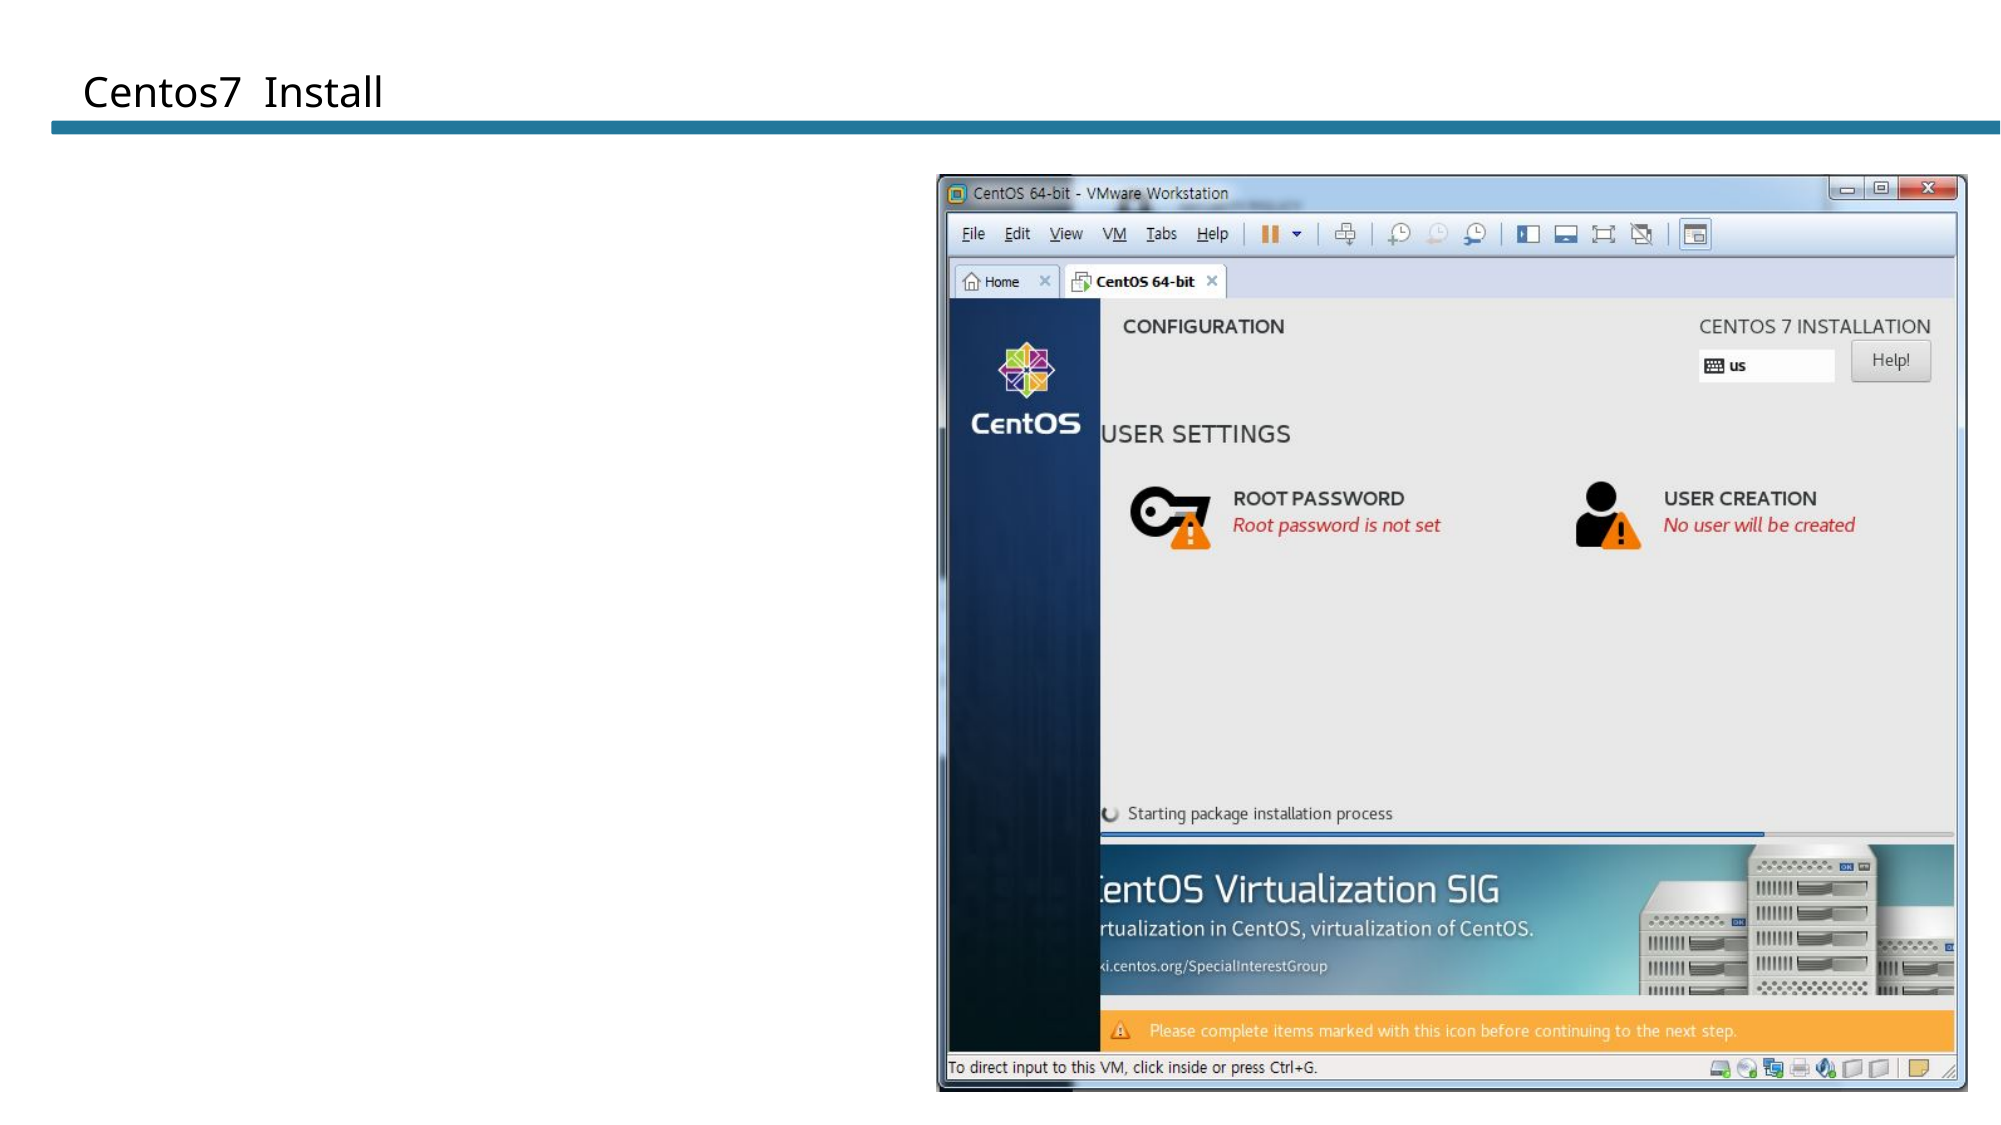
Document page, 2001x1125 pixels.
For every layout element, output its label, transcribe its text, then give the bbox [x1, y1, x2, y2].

picture [936, 174, 1968, 1092]
title Centos7 Install [67, 63, 1869, 136]
